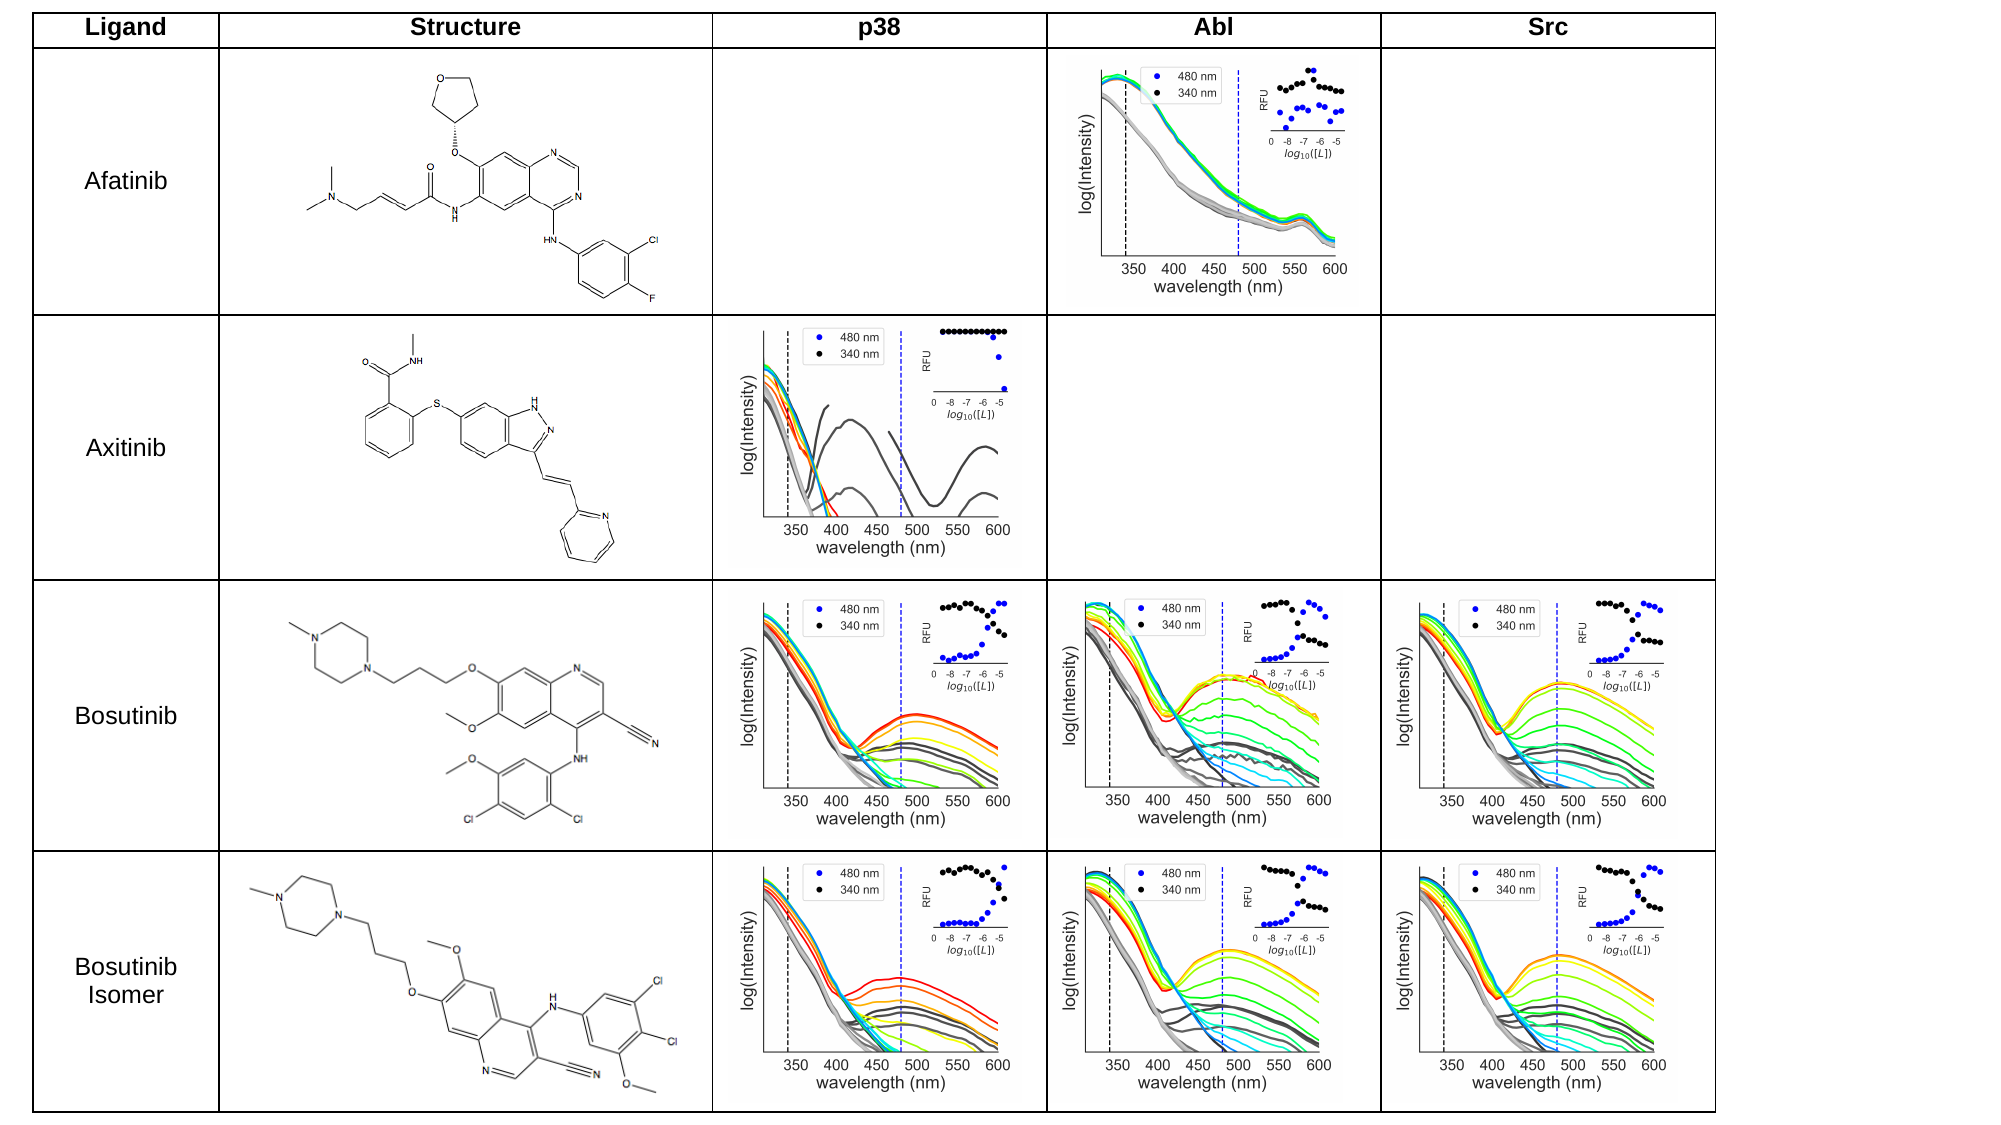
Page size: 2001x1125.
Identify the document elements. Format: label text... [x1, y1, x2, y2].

picture [280, 607, 664, 839]
table_cell [220, 852, 712, 1111]
table_cell [1382, 49, 1715, 314]
table_cell [713, 581, 1046, 850]
picture [728, 852, 1022, 1103]
table_cell [220, 49, 712, 314]
picture [1066, 55, 1359, 307]
picture [1049, 587, 1343, 838]
table_cell [1382, 316, 1715, 579]
table_header Structure [220, 14, 712, 47]
table_header Src [1382, 14, 1715, 47]
table_header Ligand [34, 14, 218, 47]
picture [1384, 588, 1678, 840]
picture [1049, 852, 1343, 1103]
table_header Abl [1048, 14, 1380, 47]
table_cell [713, 49, 1046, 314]
table_cell [1382, 852, 1715, 1111]
table_cell Bosutinib Isomer [34, 852, 218, 1111]
picture [1384, 852, 1678, 1103]
table_cell Axitinib [34, 316, 218, 579]
table_cell [1048, 49, 1380, 314]
table_cell [713, 316, 1046, 579]
table_cell [1048, 581, 1380, 850]
table_header p38 [713, 14, 1046, 47]
table_cell [1048, 852, 1380, 1111]
table_cell [220, 316, 712, 579]
table_cell [1382, 581, 1715, 850]
picture [343, 318, 620, 573]
table_cell [220, 581, 712, 850]
table_cell Bosutinib [34, 581, 218, 850]
picture [728, 316, 1022, 569]
table_cell [713, 852, 1046, 1111]
picture [728, 588, 1022, 840]
picture [280, 68, 668, 307]
table_cell Afatinib [34, 49, 218, 314]
table_cell [1048, 316, 1380, 579]
picture [241, 869, 687, 1103]
